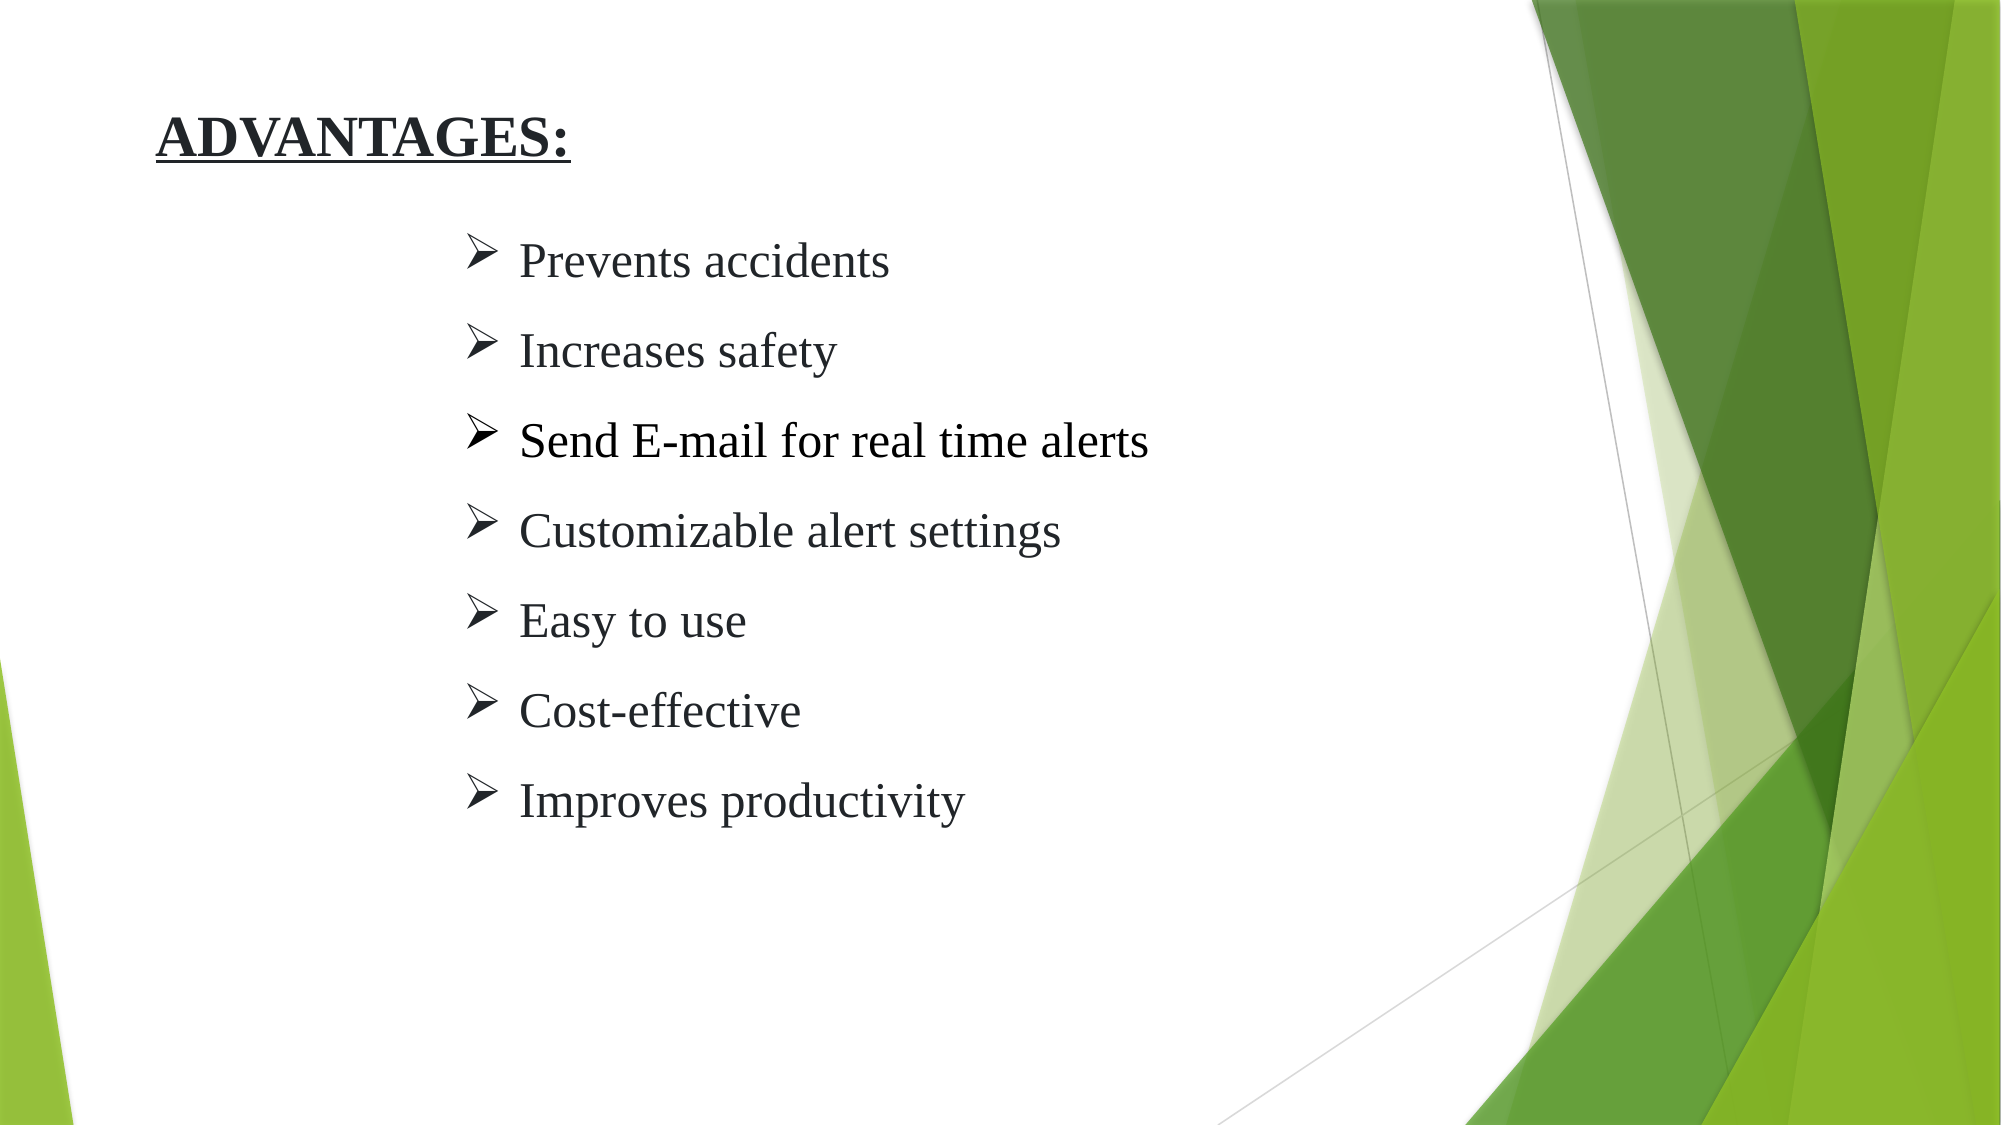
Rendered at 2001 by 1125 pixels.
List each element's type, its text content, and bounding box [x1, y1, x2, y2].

text_box Prevents accidents Increases safety Send E-mail for real time alerts Customizable alert settings Easy to use Cost-effective Improves productivity [448, 190, 1502, 836]
text_box ADVANTAGES: [141, 90, 597, 176]
